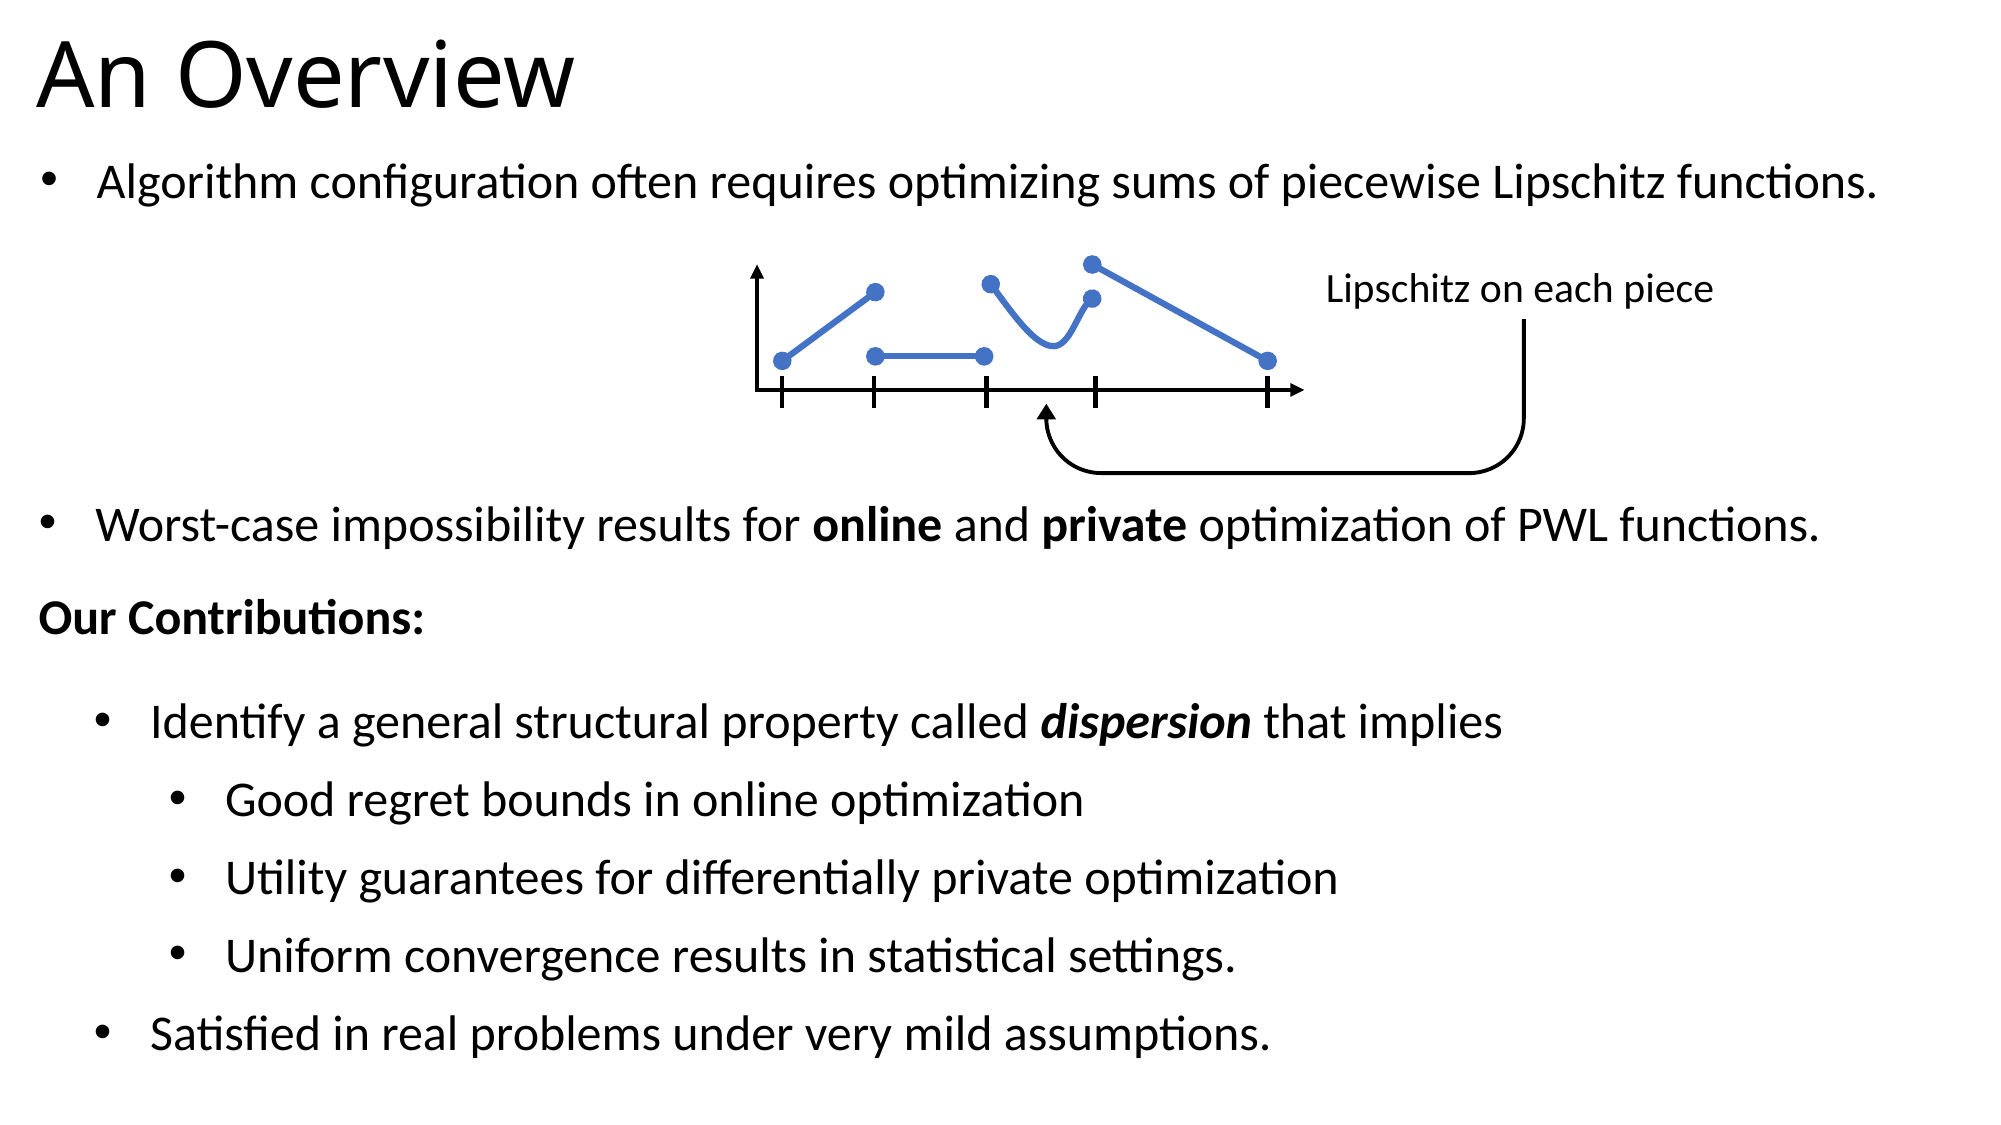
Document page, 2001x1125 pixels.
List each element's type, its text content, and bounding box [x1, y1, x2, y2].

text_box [756, 253, 1732, 474]
text_box Our Contributions: [23, 576, 441, 652]
title An Overview [21, 16, 1979, 140]
text_box Identify a general structural property called dispersion that implies Good regret bounds in online optimization Utility guarantees for differentially private optimization Uniform convergence results in statistical settings. Satisfied in real problems under very mild assumptions. [79, 663, 1519, 1069]
text_box Worst-case impossibility results for online and private optimization of PWL functions. [24, 484, 1836, 559]
text_box Algorithm configuration often requires optimizing sums of piecewise Lipschitz functions. [25, 141, 1894, 216]
